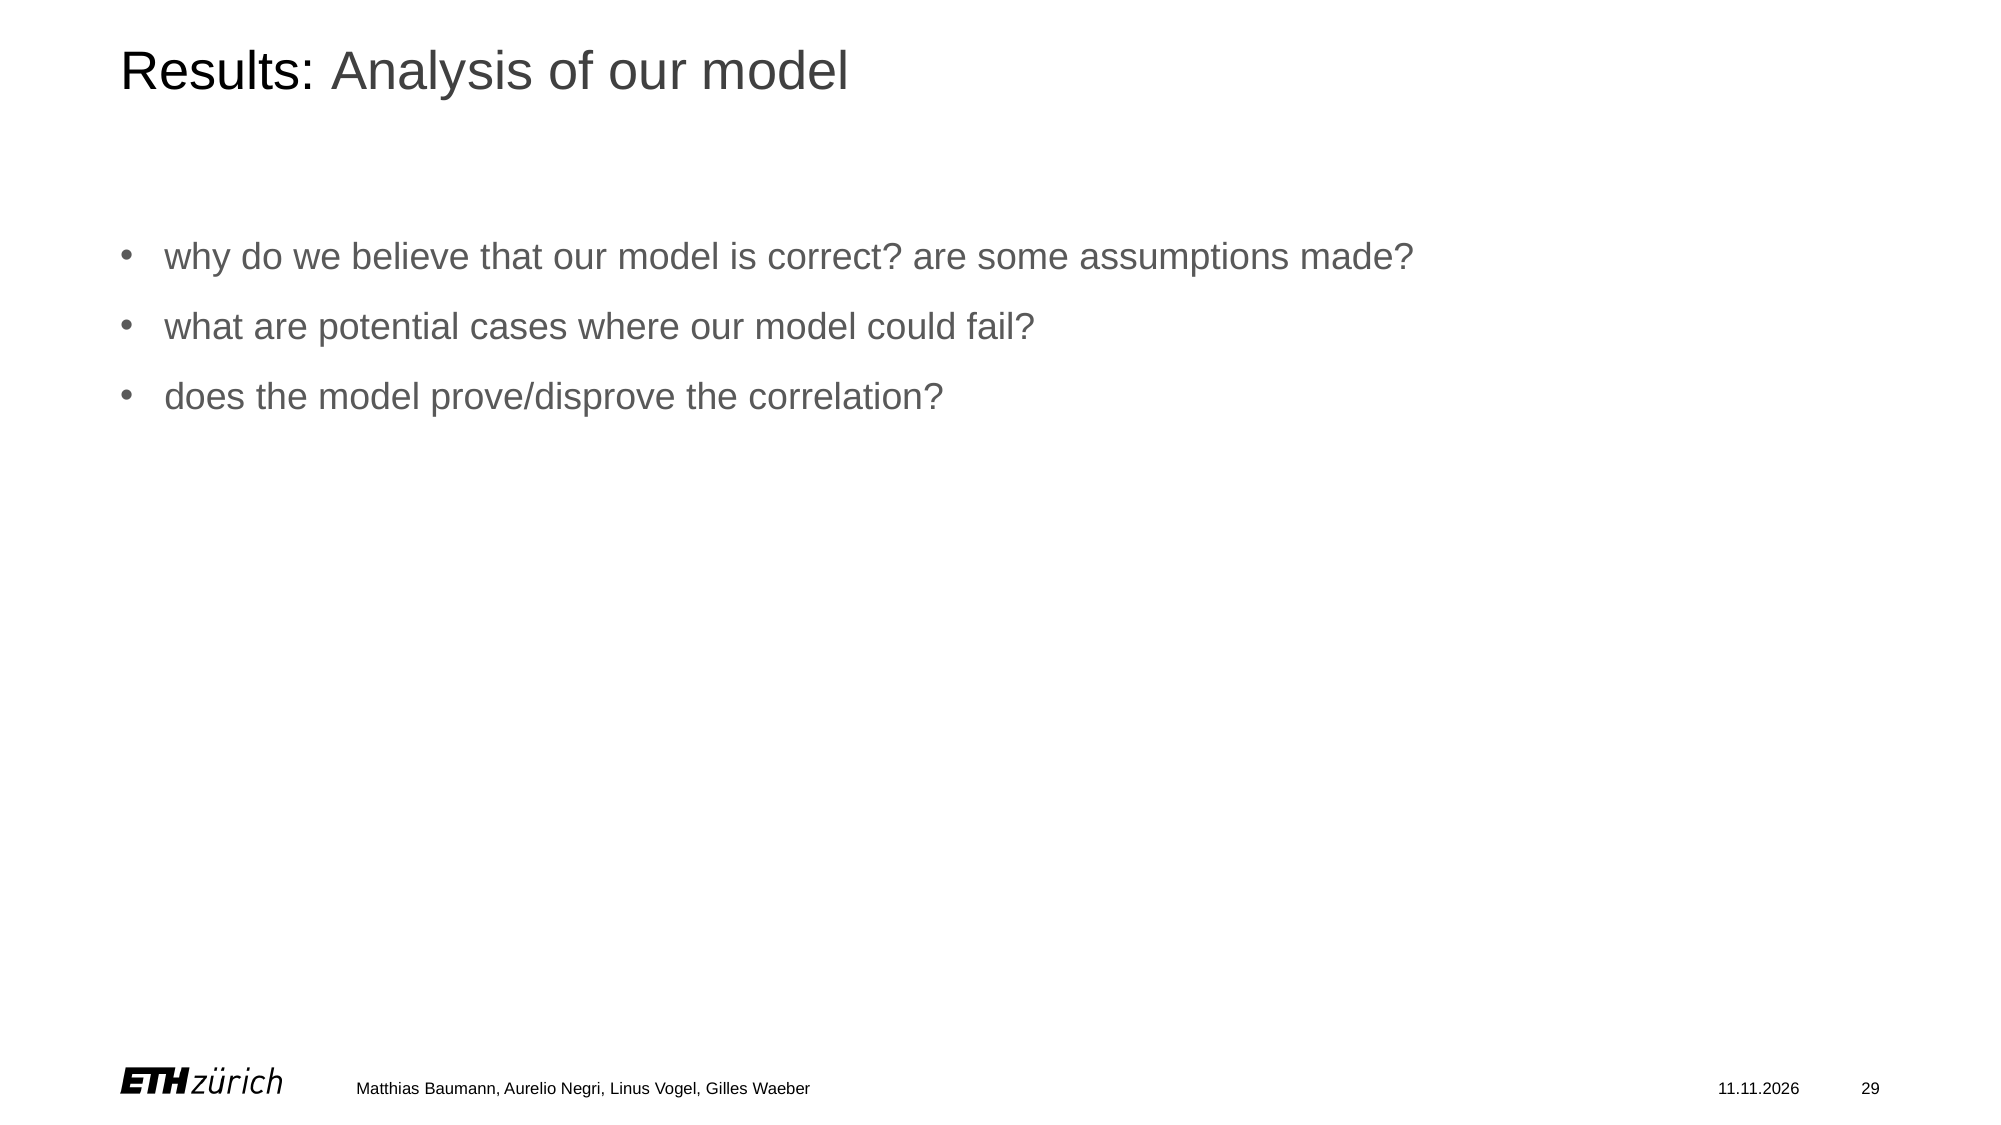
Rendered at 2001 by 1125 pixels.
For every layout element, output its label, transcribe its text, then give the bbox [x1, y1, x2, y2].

footer Matthias Baumann, Aurelio Negri, Linus Vogel, Gilles Waeber [356, 1069, 1243, 1106]
slide_number 29 [1827, 1069, 1880, 1106]
picture [120, 1067, 282, 1094]
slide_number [1718, 1069, 1819, 1106]
title Results: Analysis of our model [120, 42, 1880, 191]
list why do we believe that our model is correct? are some assumptions made? what are potential cases where our model could fail? does the model prove/disprove the correlation? [120, 231, 1880, 1000]
